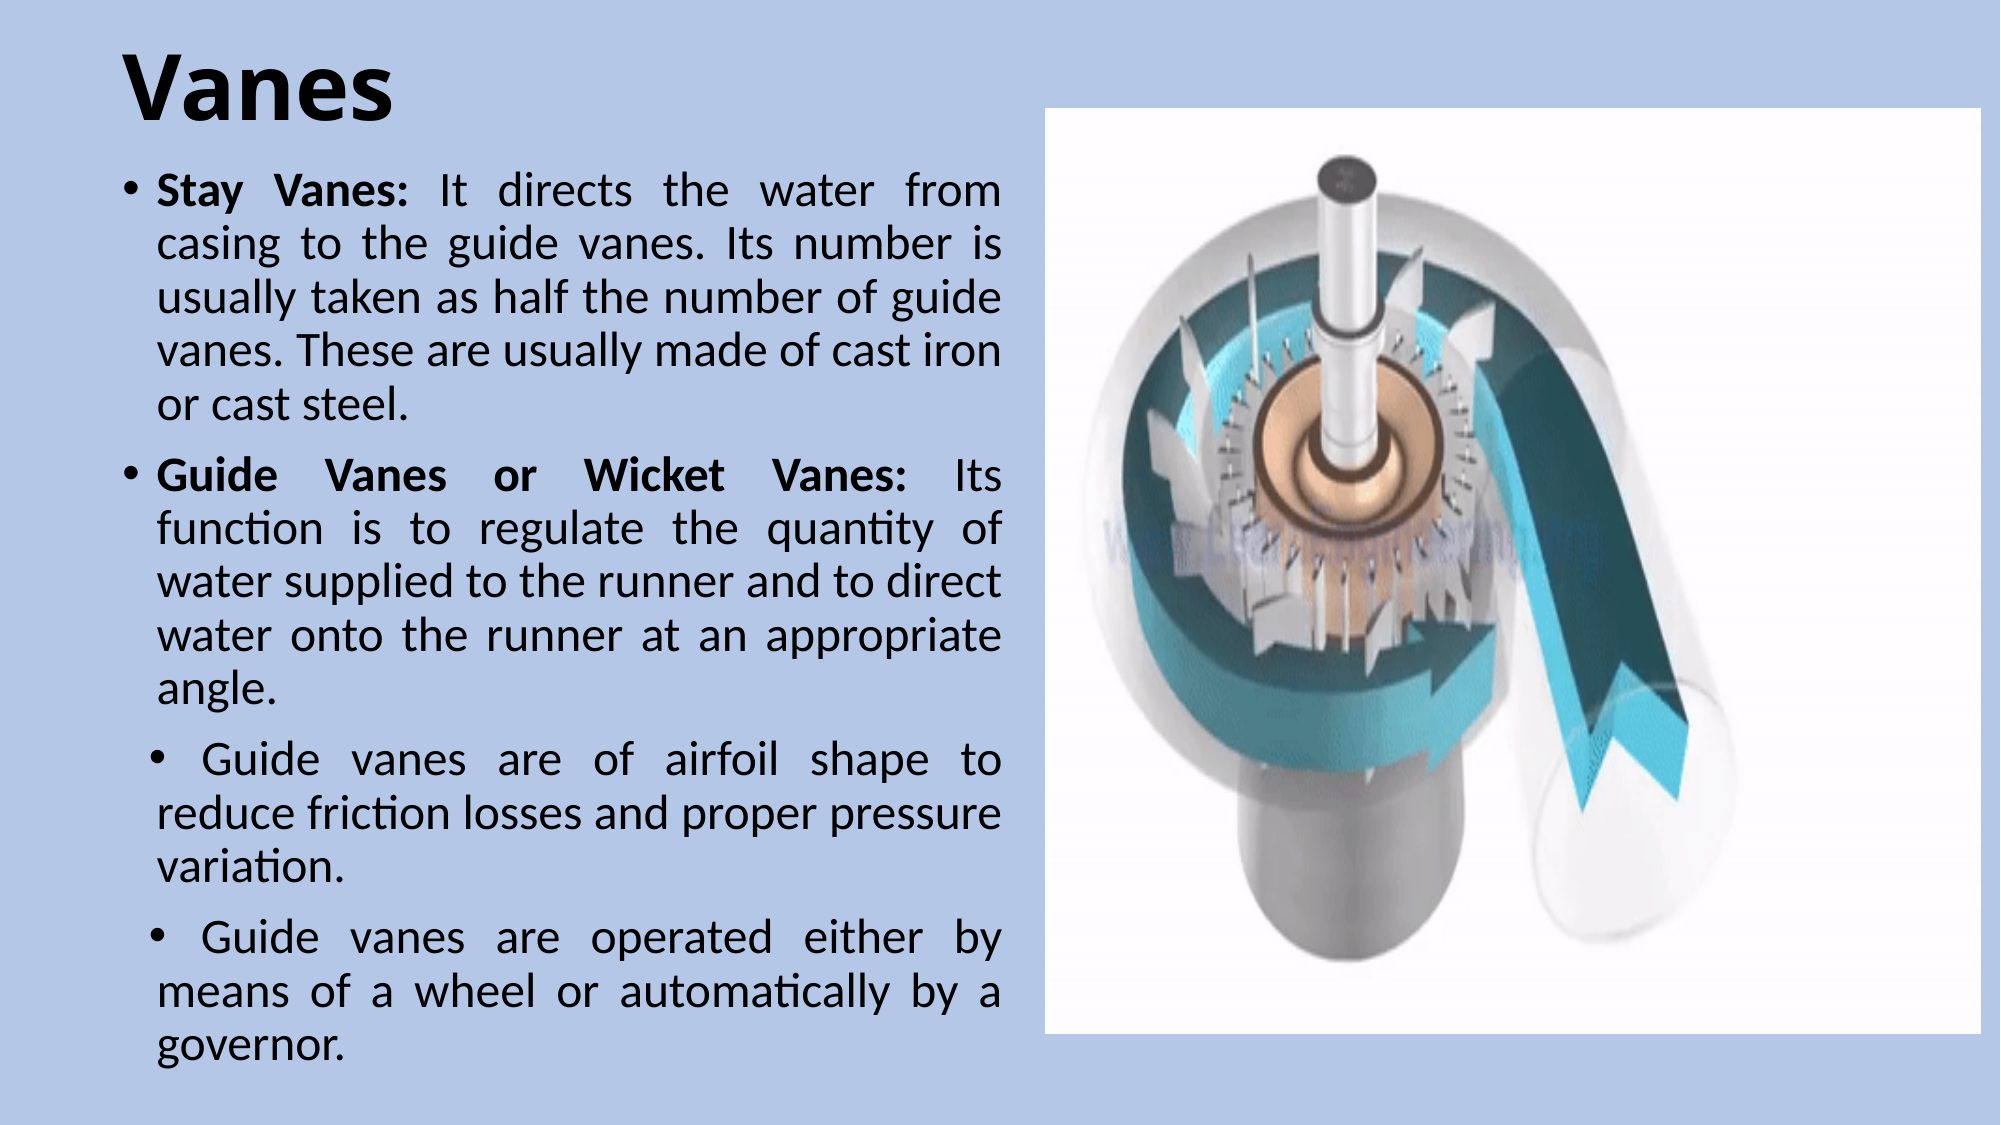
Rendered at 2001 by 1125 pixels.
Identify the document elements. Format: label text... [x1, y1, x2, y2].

title Vanes [107, 26, 1244, 157]
list Stay Vanes: It directs the water from casing to the guide vanes. Its number is usually taken as half the number of guide vanes. These are usually made of cast iron or cast steel. Guide Vanes or Wicket Vanes: Its function is to regulate the quantity of water supplied to the runner and to direct water onto the runner at an appropriate angle. Guide vanes are of airfoil shape to reduce friction losses and proper pressure variation. Guide vanes are operated either by means of a wheel or automatically by a governor. [107, 156, 1018, 1082]
picture [1045, 108, 1981, 1034]
